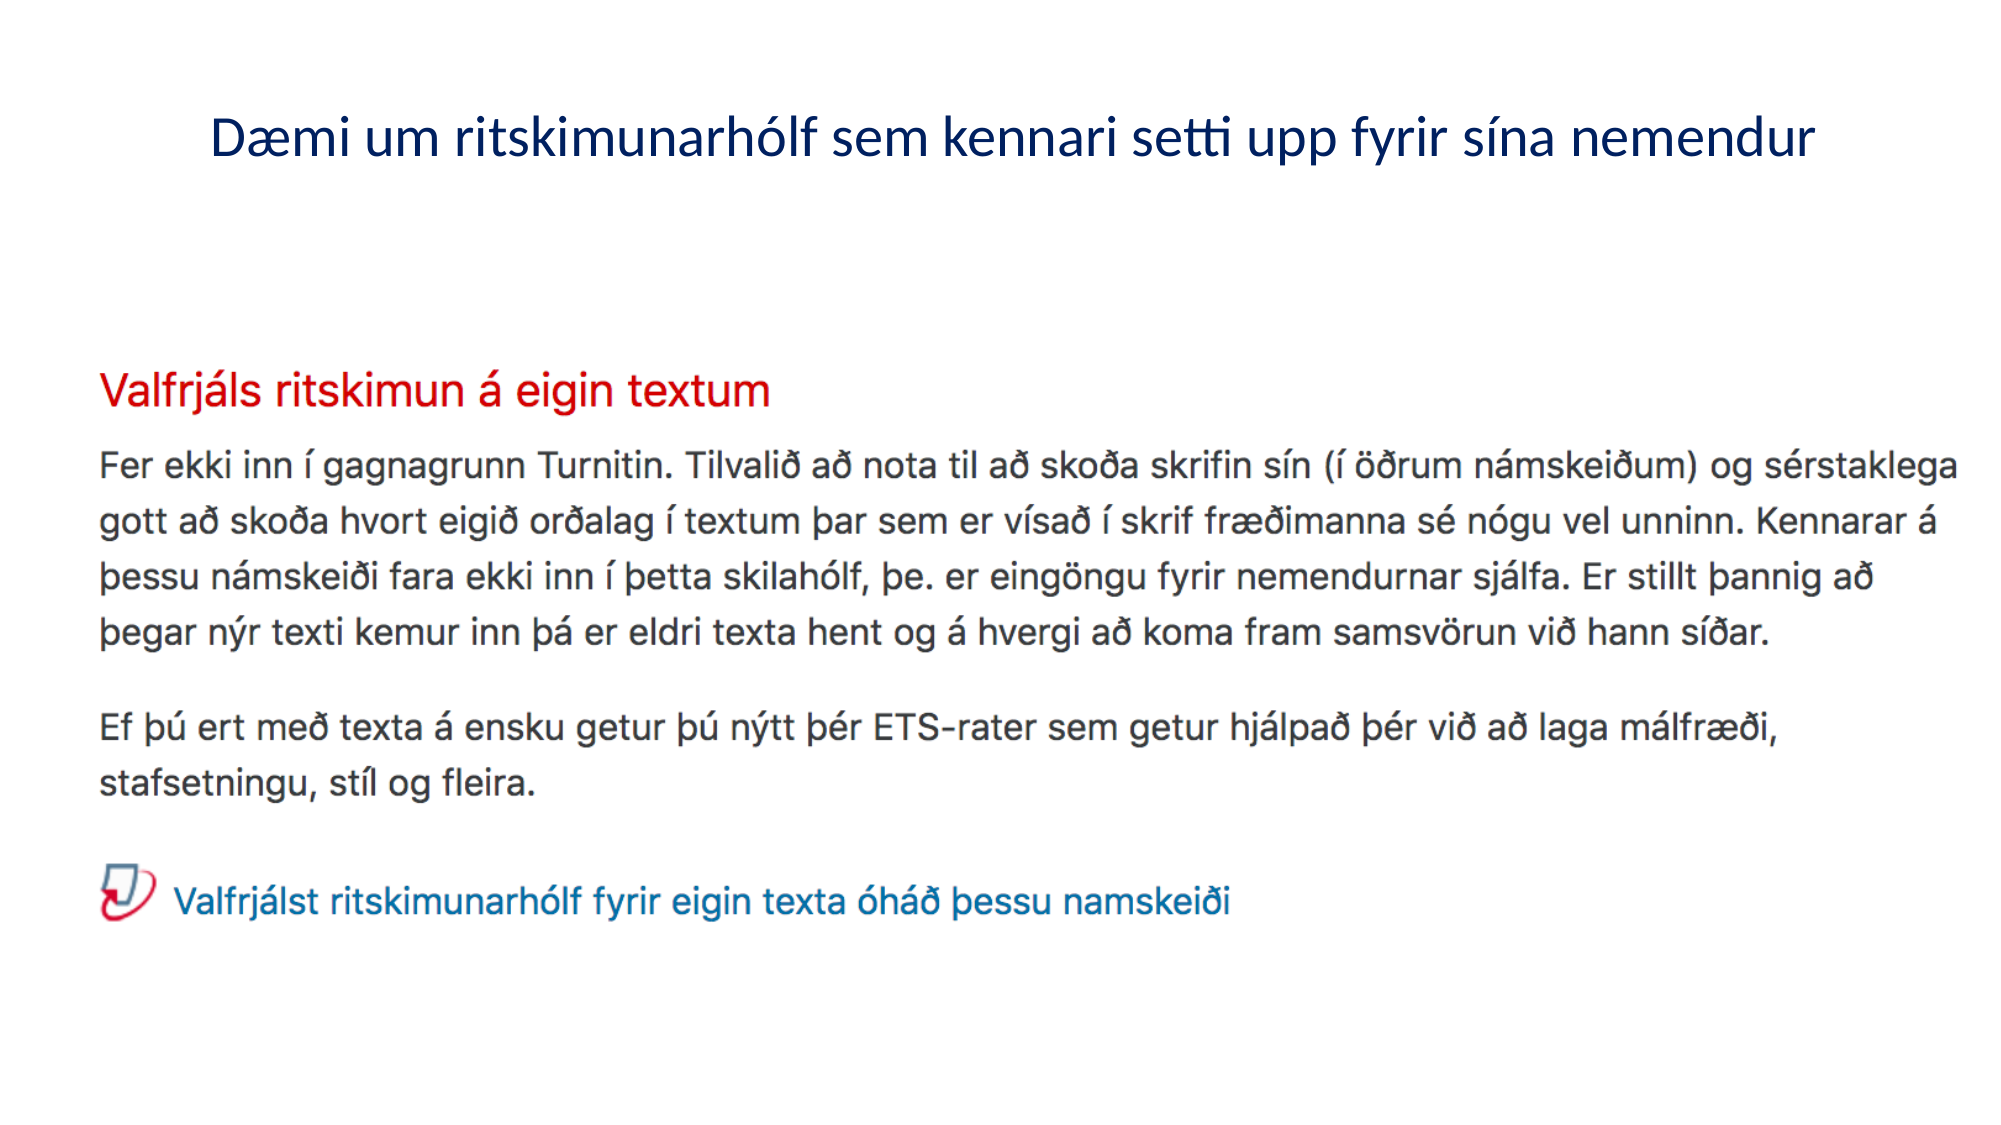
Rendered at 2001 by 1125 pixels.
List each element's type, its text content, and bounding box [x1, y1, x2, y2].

text_box Dæmi um ritskimunarhólf sem kennari setti upp fyrir sína nemendur [99, 91, 1928, 176]
picture [0, 330, 2000, 965]
